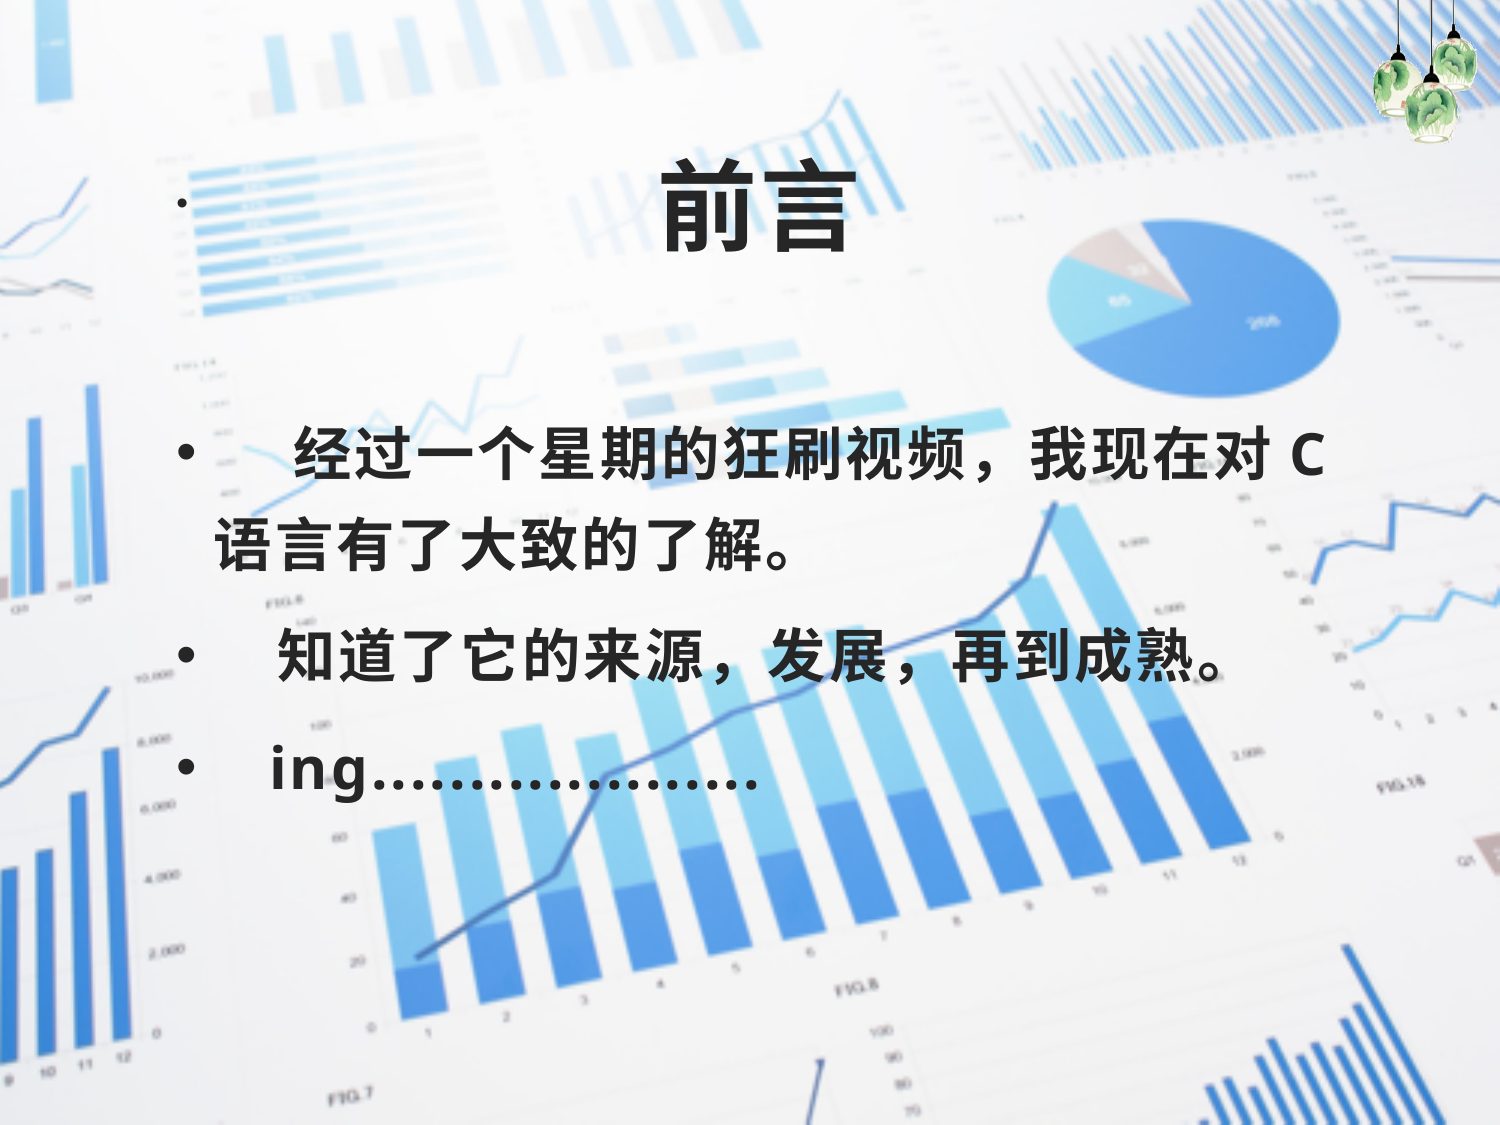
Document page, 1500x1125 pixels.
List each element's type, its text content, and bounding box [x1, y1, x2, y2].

picture [0, 0, 1500, 1125]
list 前言 经过一个星期的狂刷视频，我现在对C语言有了大致的了解。 知道了它的来源，发展，再到成熟。 ing.................... [161, 99, 1418, 1041]
